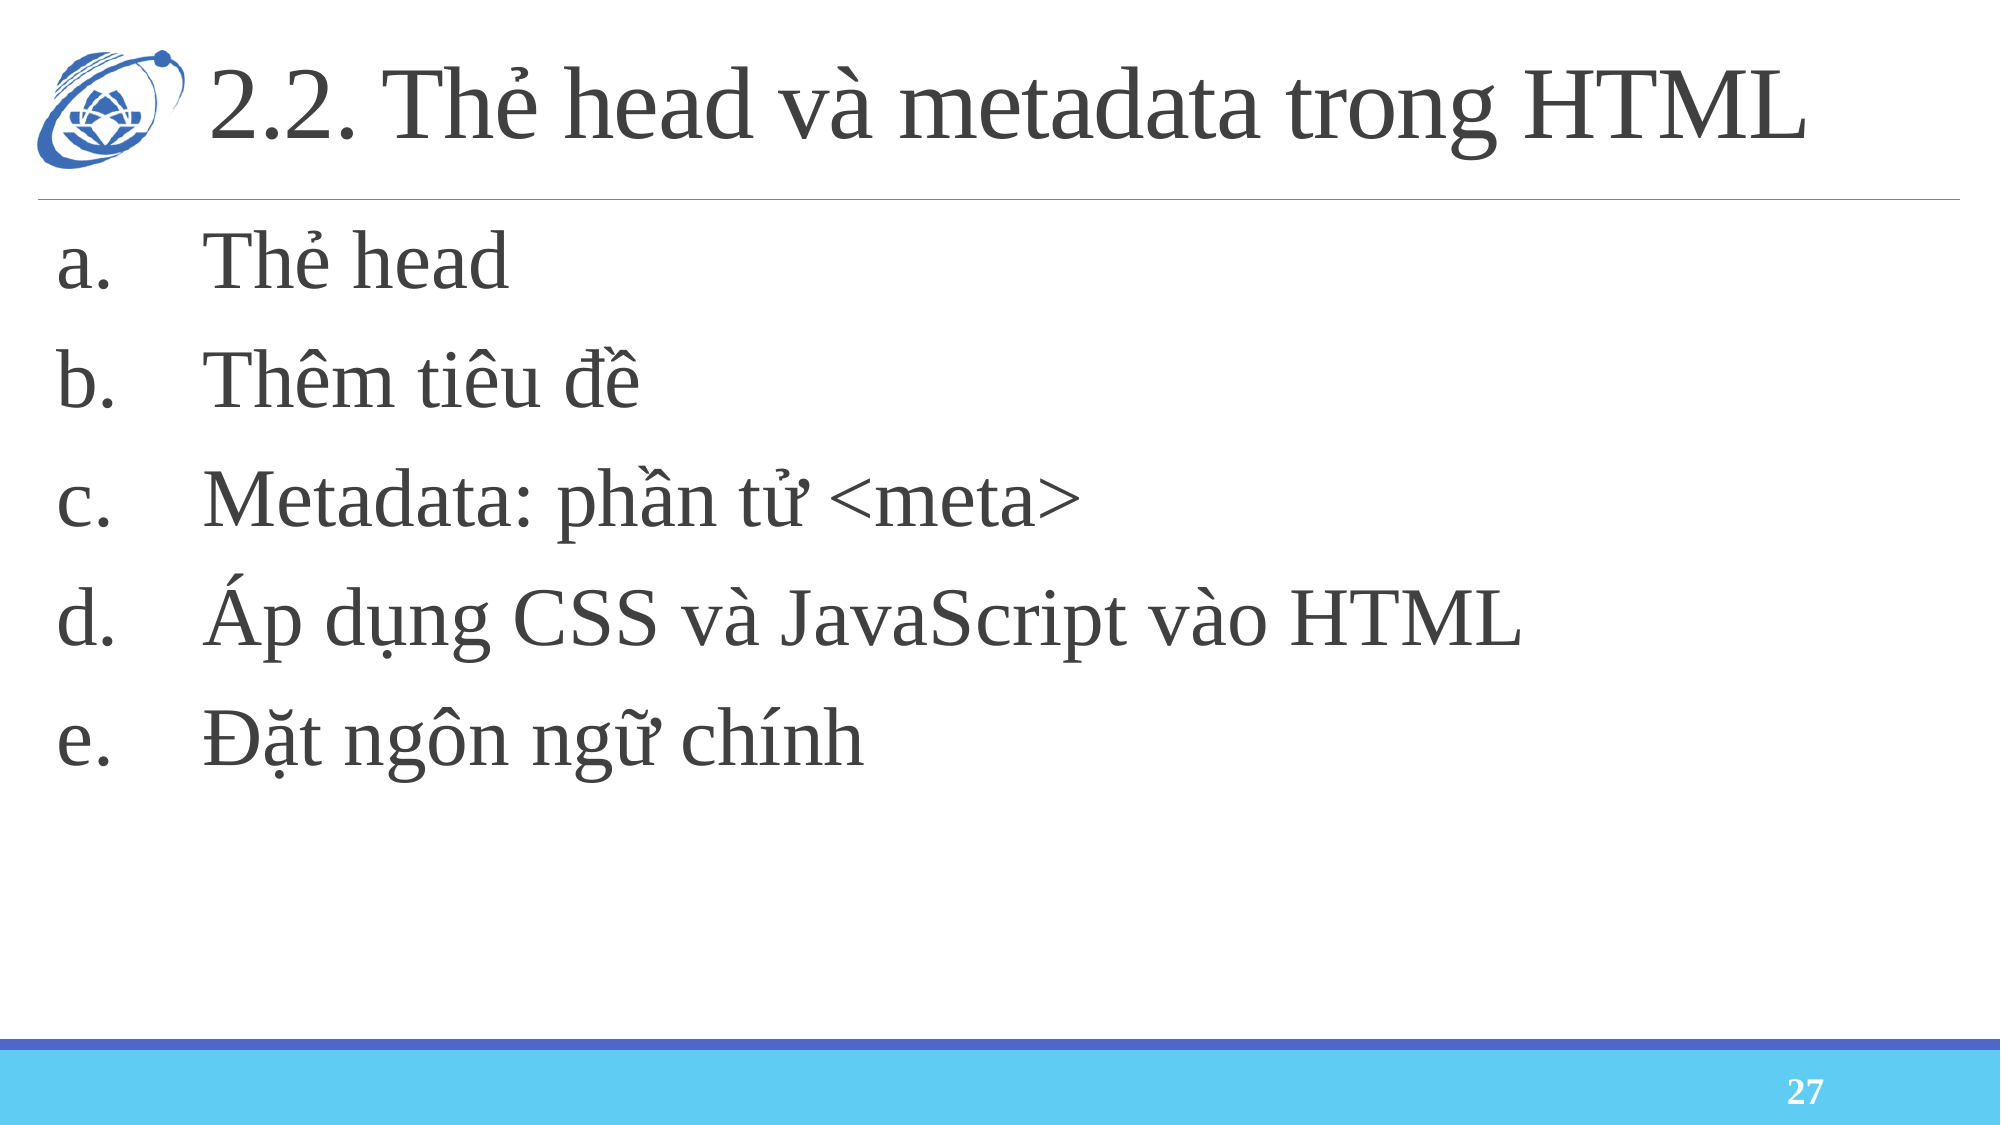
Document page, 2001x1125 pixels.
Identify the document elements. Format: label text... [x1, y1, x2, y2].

title 2.2. Thẻ head và metadata trong HTML [193, 47, 1961, 192]
list a. Thẻ head b. Thêm tiêu đề c. Metadata: phần tử <meta> d. Áp dụng CSS và JavaScript vào HTML e. Đặt ngôn ngữ chính [37, 209, 1961, 1011]
picture [37, 34, 185, 183]
slide_number 27 [1624, 1059, 1840, 1120]
